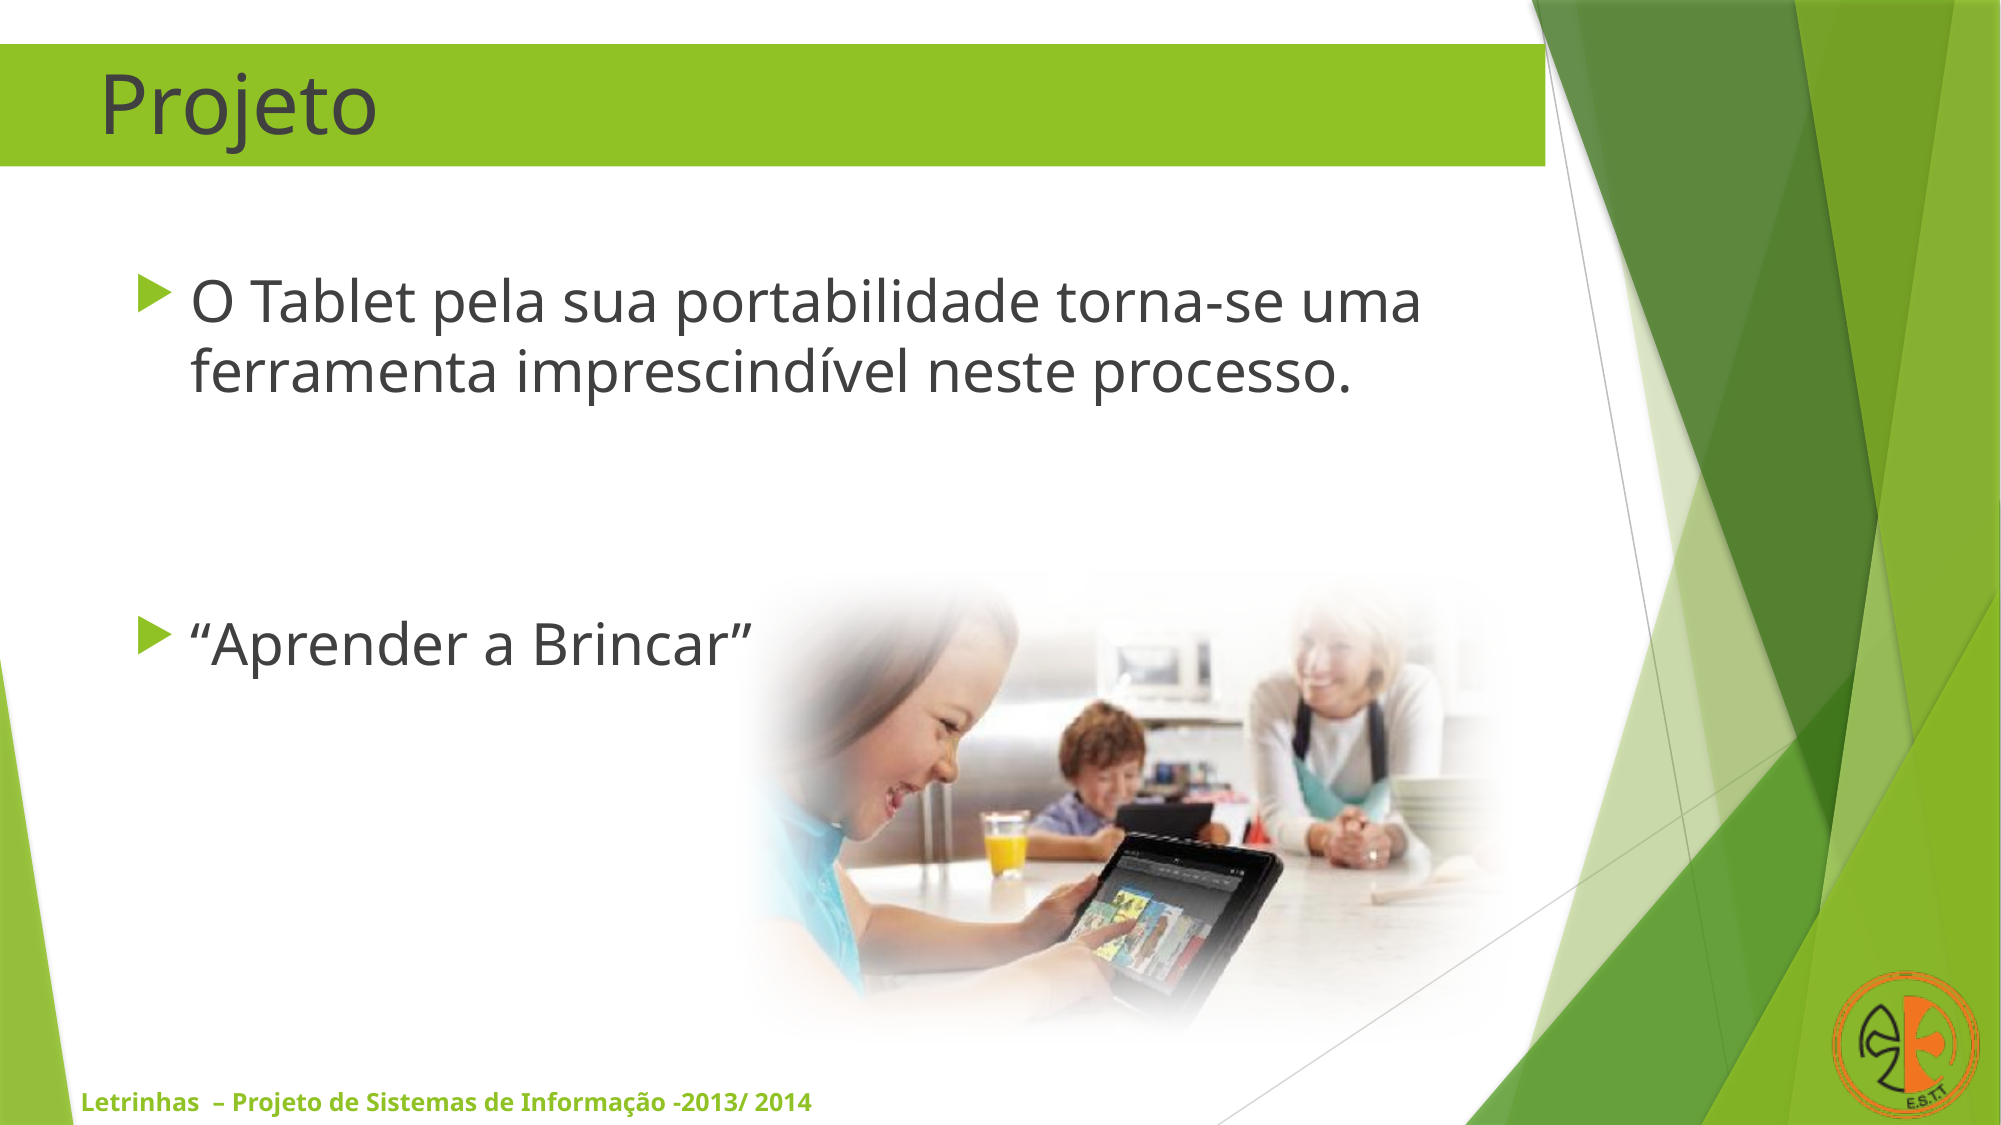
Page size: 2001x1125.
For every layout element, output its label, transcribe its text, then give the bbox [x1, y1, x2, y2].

text_box Letrinhas – Projeto de Sistemas de Informação -2013/ 2014 [65, 1079, 1066, 1124]
list O Tablet pela sua portabilidade torna-se uma ferramenta imprescindível neste processo. “Aprender a Brincar” [118, 256, 1546, 1080]
text_box Projeto [0, 44, 1546, 167]
picture [1811, 967, 2000, 1125]
picture [733, 566, 1516, 1049]
